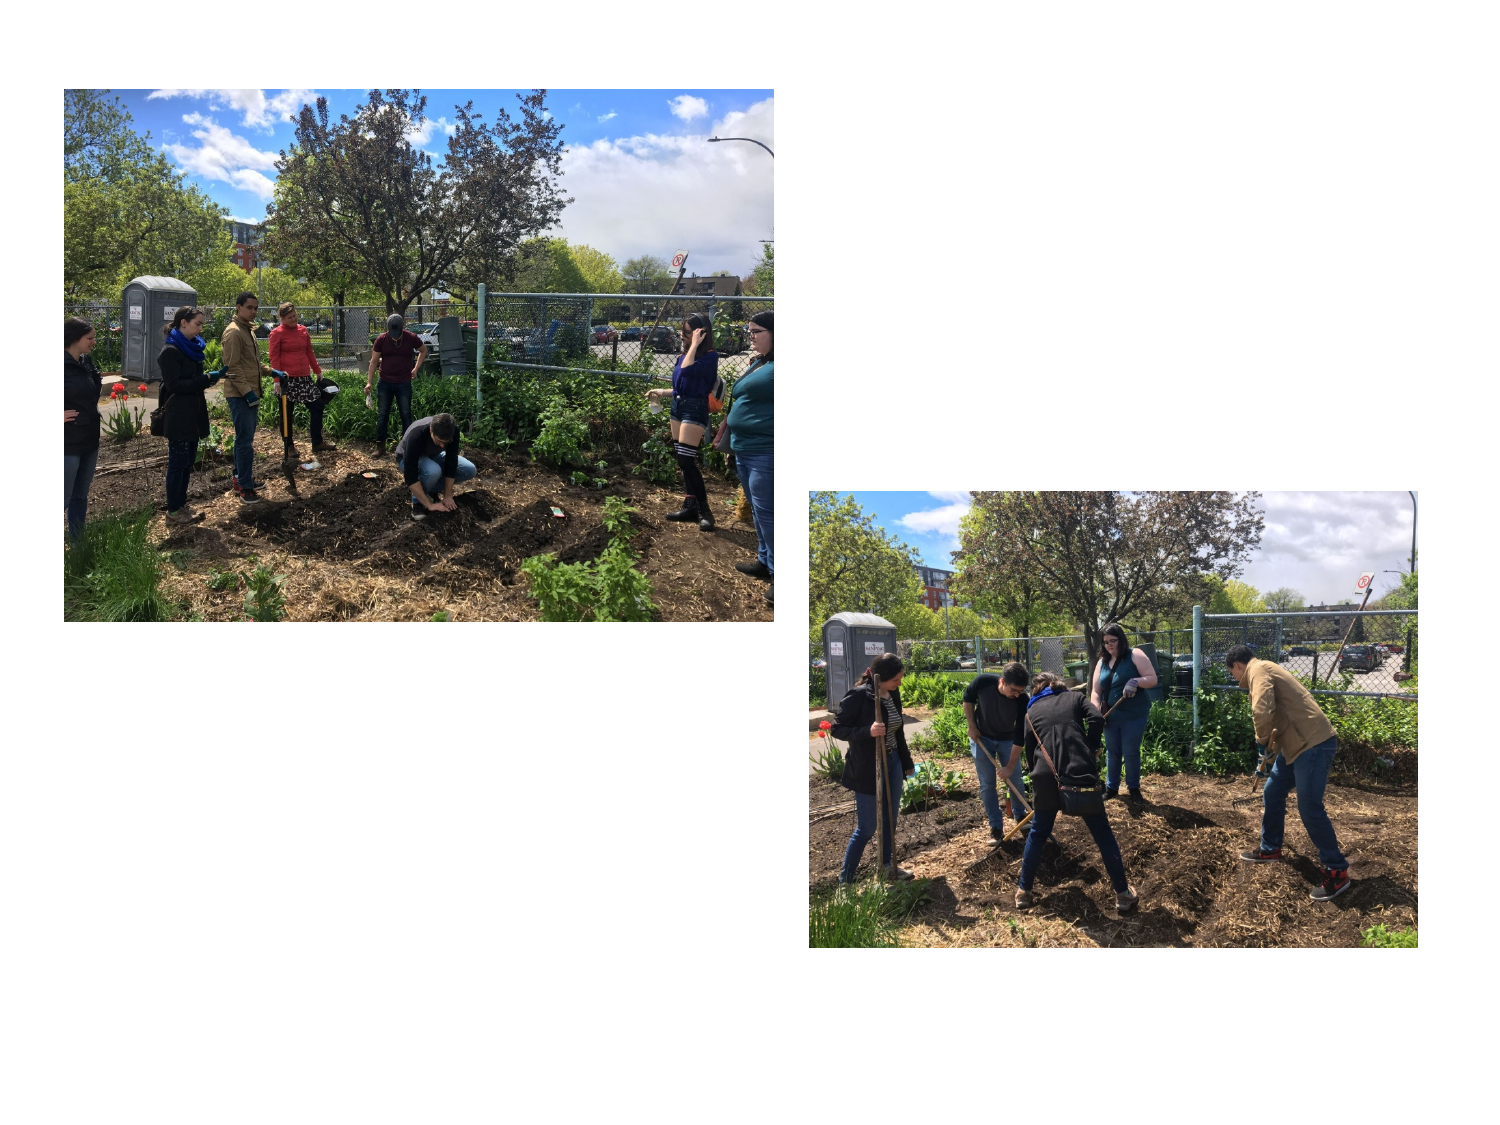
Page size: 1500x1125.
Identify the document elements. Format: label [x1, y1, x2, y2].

picture [64, 89, 774, 622]
picture [808, 491, 1418, 949]
